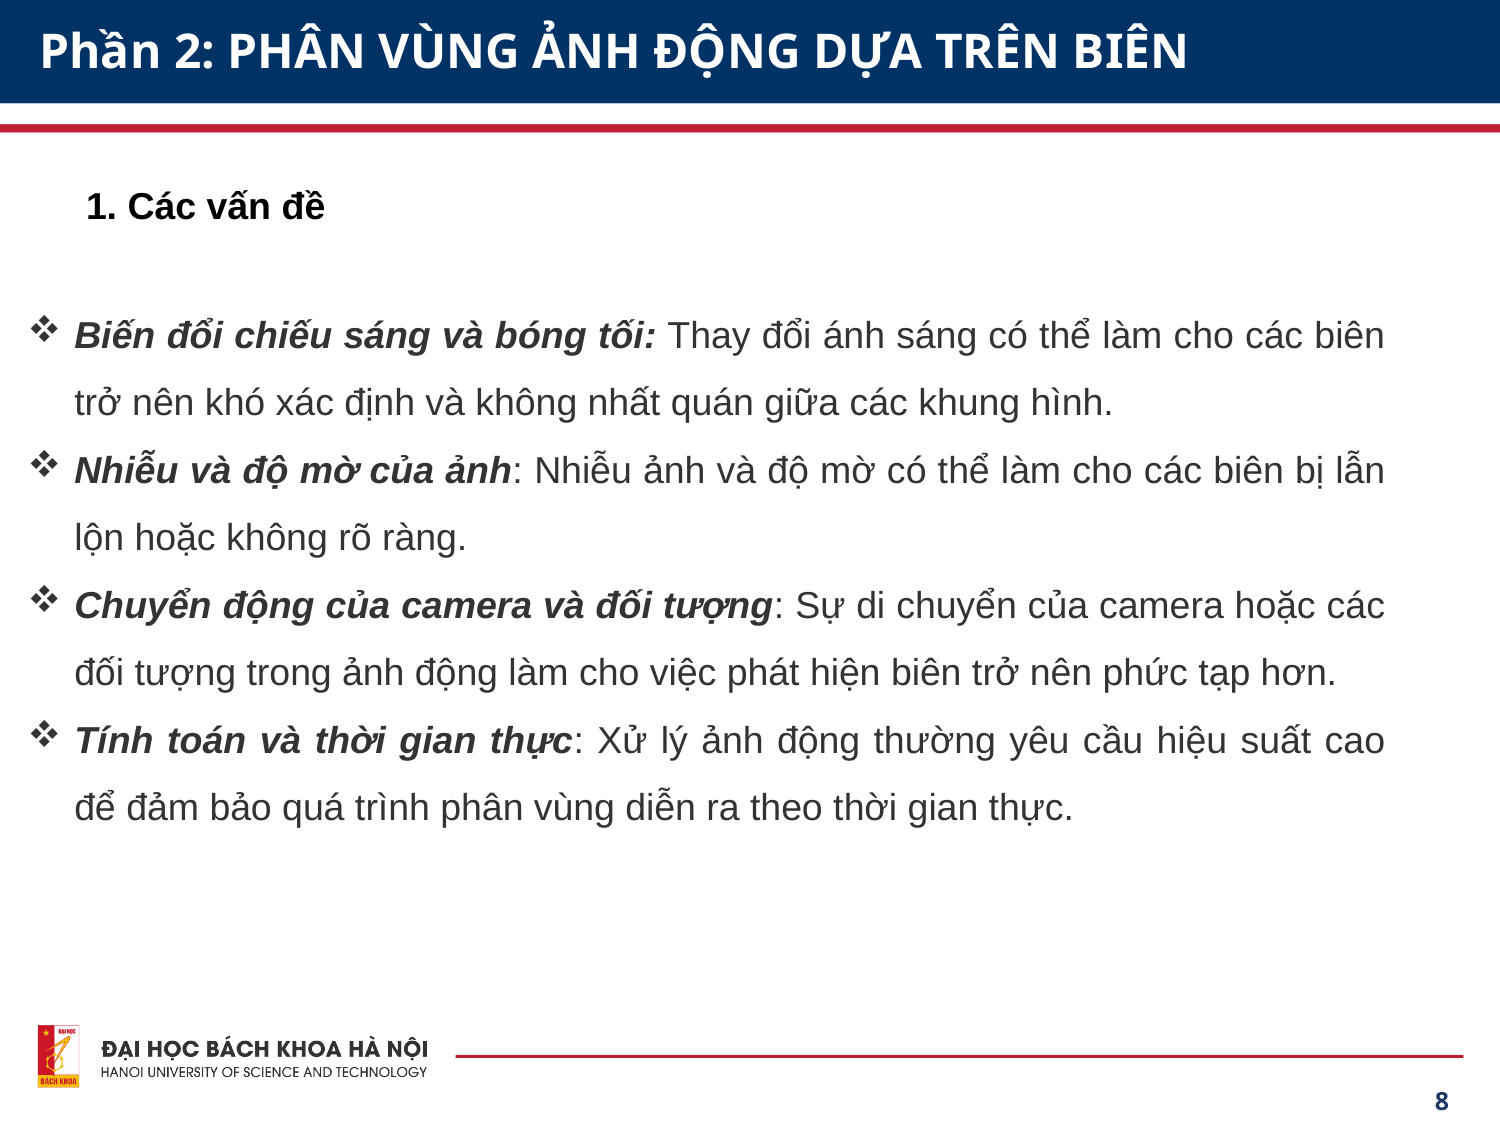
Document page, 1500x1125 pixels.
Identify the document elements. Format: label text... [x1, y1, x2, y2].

text_box Biến đổi chiếu sáng và bóng tối: Thay đổi ánh sáng có thể làm cho các biên trở nên khó xác định và không nhất quán giữa các khung hình. Nhiễu và độ mờ của ảnh: Nhiễu ảnh và độ mờ có thể làm cho các biên bị lẫn lộn hoặc không rõ ràng. Chuyển động của camera và đối tượng: Sự di chuyển của camera hoặc các đối tượng trong ảnh động làm cho việc phát hiện biên trở nên phức tạp hơn. Tính toán và thời gian thực: Xử lý ảnh động thường yêu cầu hiệu suất cao để đảm bảo quá trình phân vùng diễn ra theo thời gian thực. [12, 280, 1401, 971]
slide_number 8 [1126, 1078, 1464, 1125]
text_box Phần 2: PHÂN VÙNG ẢNH ĐỘNG DỰA TRÊN BIÊN [24, 20, 1483, 95]
text_box 1. Các vấn đề [71, 174, 1316, 235]
picture [0, 0, 1500, 1125]
